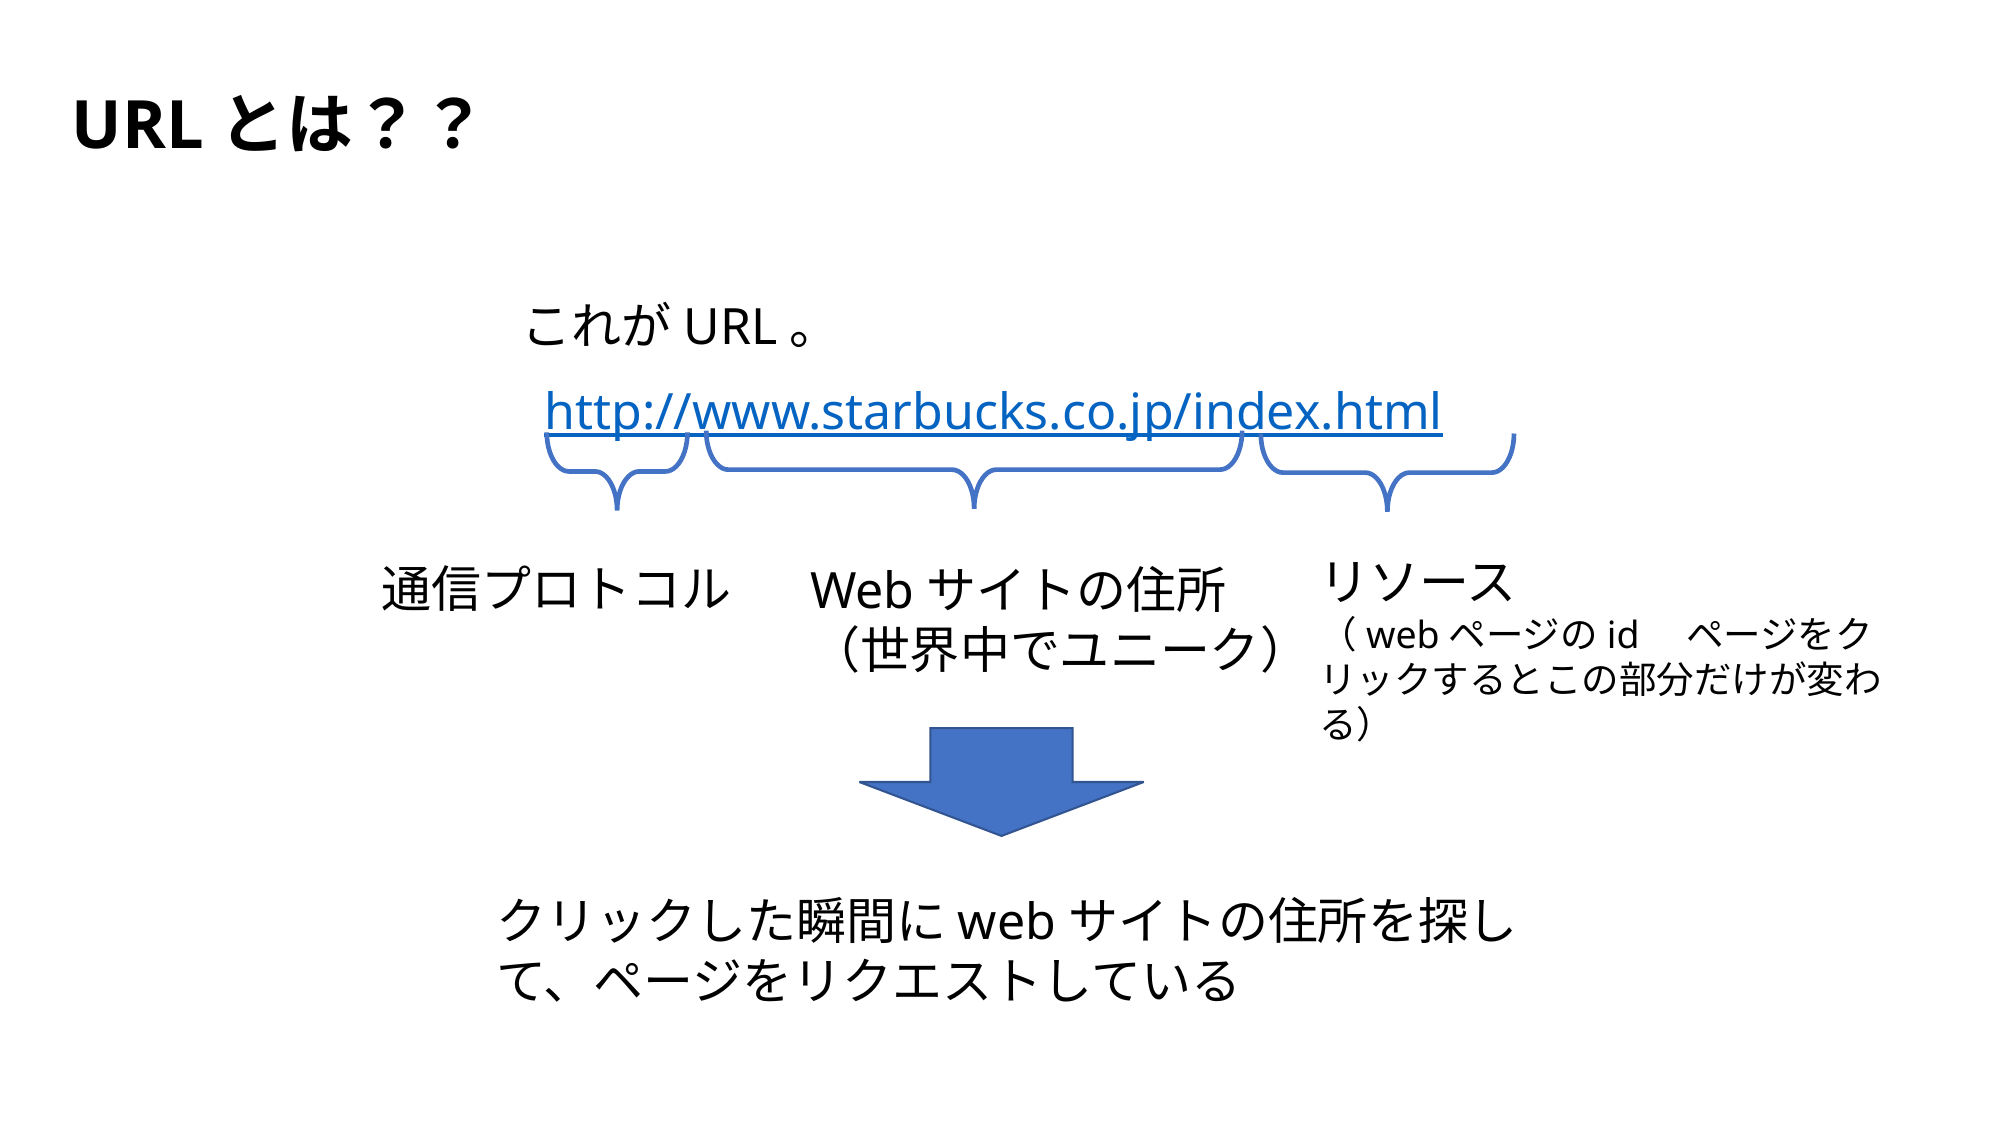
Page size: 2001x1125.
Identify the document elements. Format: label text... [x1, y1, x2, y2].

text_box これがURL。 [507, 286, 906, 362]
text_box 通信プロトコル [367, 550, 818, 626]
text_box http://www.starbucks.co.jp/index.html [529, 372, 1564, 550]
text_box [1260, 433, 1515, 512]
text_box クリックした瞬間にwebサイトの住所を探して、ページをリクエストしている [481, 882, 1544, 1017]
text_box [705, 430, 1243, 509]
text_box リソース （webページのid ページをクリックするとこの部分だけが変わる） [1304, 543, 1957, 754]
text_box Webサイトの住所 （世界中でユニーク） [795, 550, 1304, 686]
text_box URLとは？？ [0, 74, 663, 170]
text_box [859, 727, 1145, 838]
text_box [546, 432, 688, 511]
